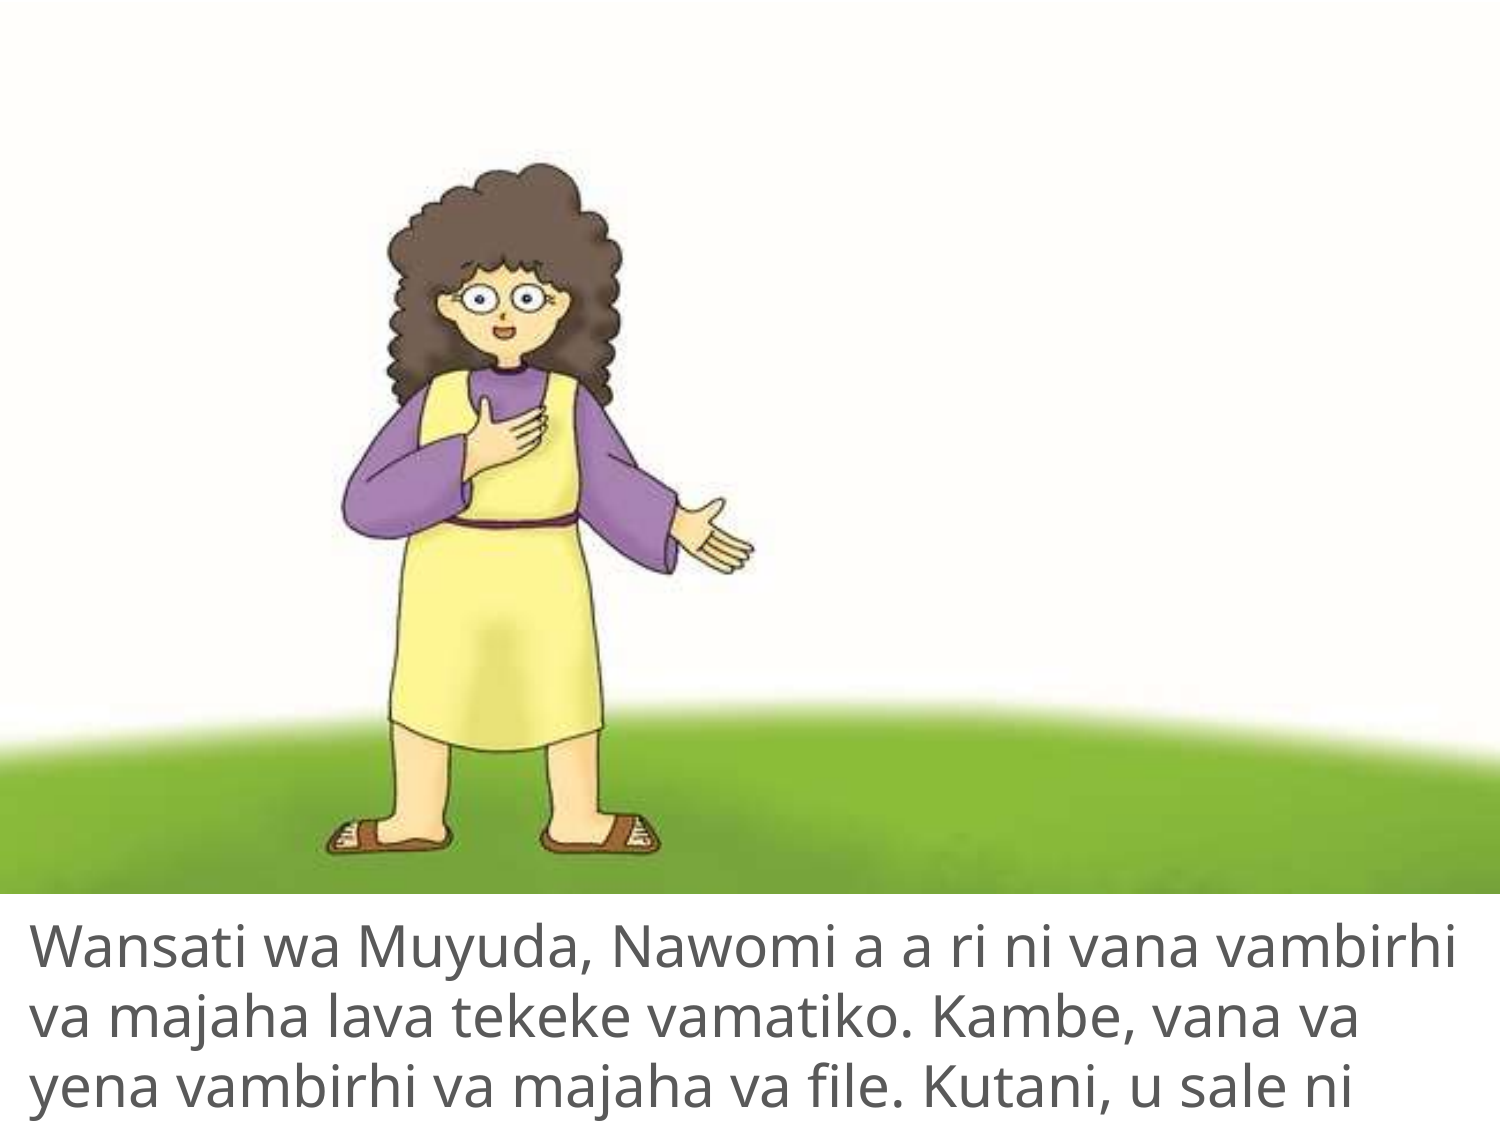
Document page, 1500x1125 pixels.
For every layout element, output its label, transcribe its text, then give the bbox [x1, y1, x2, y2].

picture [0, 1, 1500, 894]
text_box Wansati wa Muyuda, Nawomi a a ri ni vana vambirhi va majaha lava tekeke vamatiko. Kambe, vana va yena vambirhi va majaha va file. Kutani, u sale ni tinhwanyana ta yena timbirhi ta noni. [14, 901, 1486, 1125]
